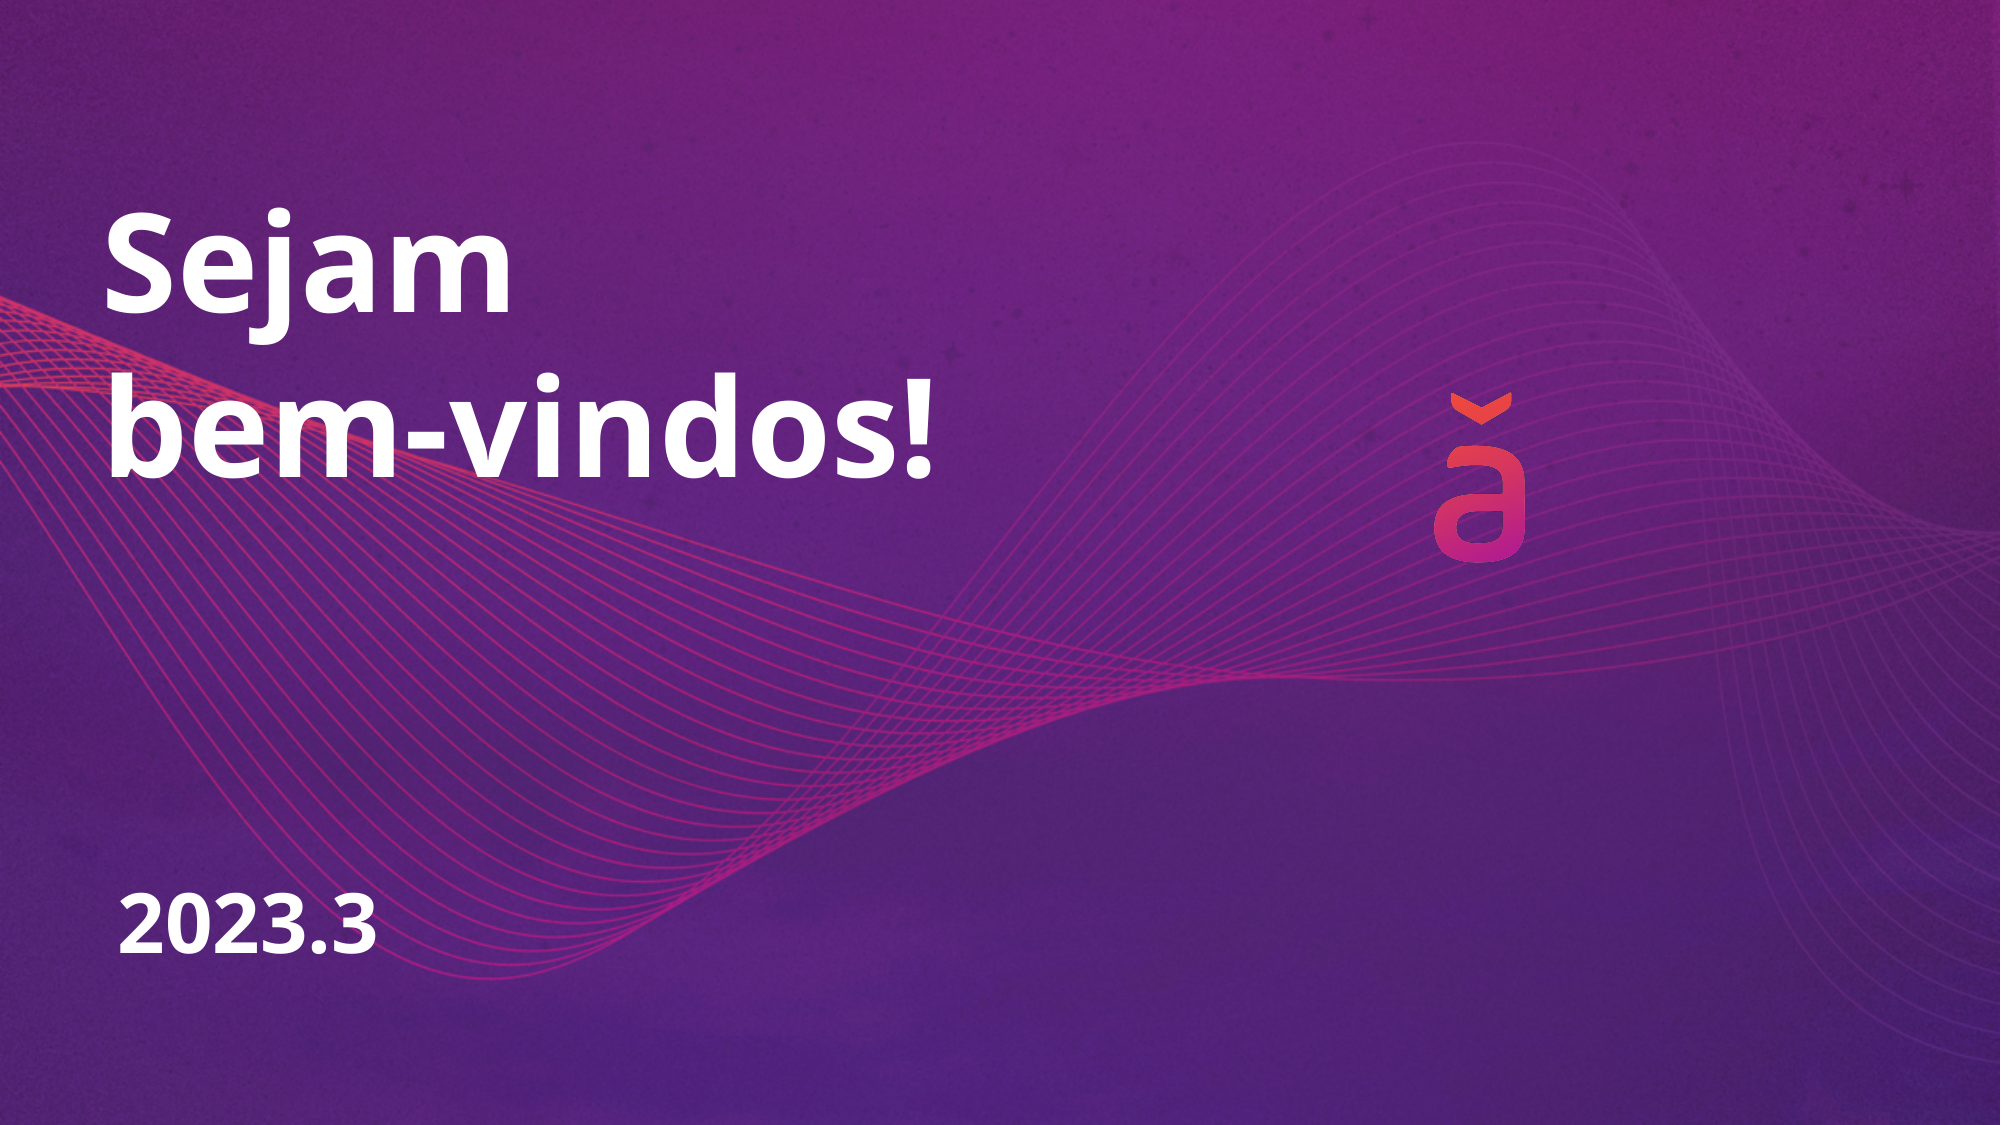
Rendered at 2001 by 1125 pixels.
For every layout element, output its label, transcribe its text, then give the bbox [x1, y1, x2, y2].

text_box 2023.3 [102, 863, 394, 978]
text_box Sejam bem-vindos! [86, 168, 1774, 513]
picture [0, 0, 2000, 1125]
